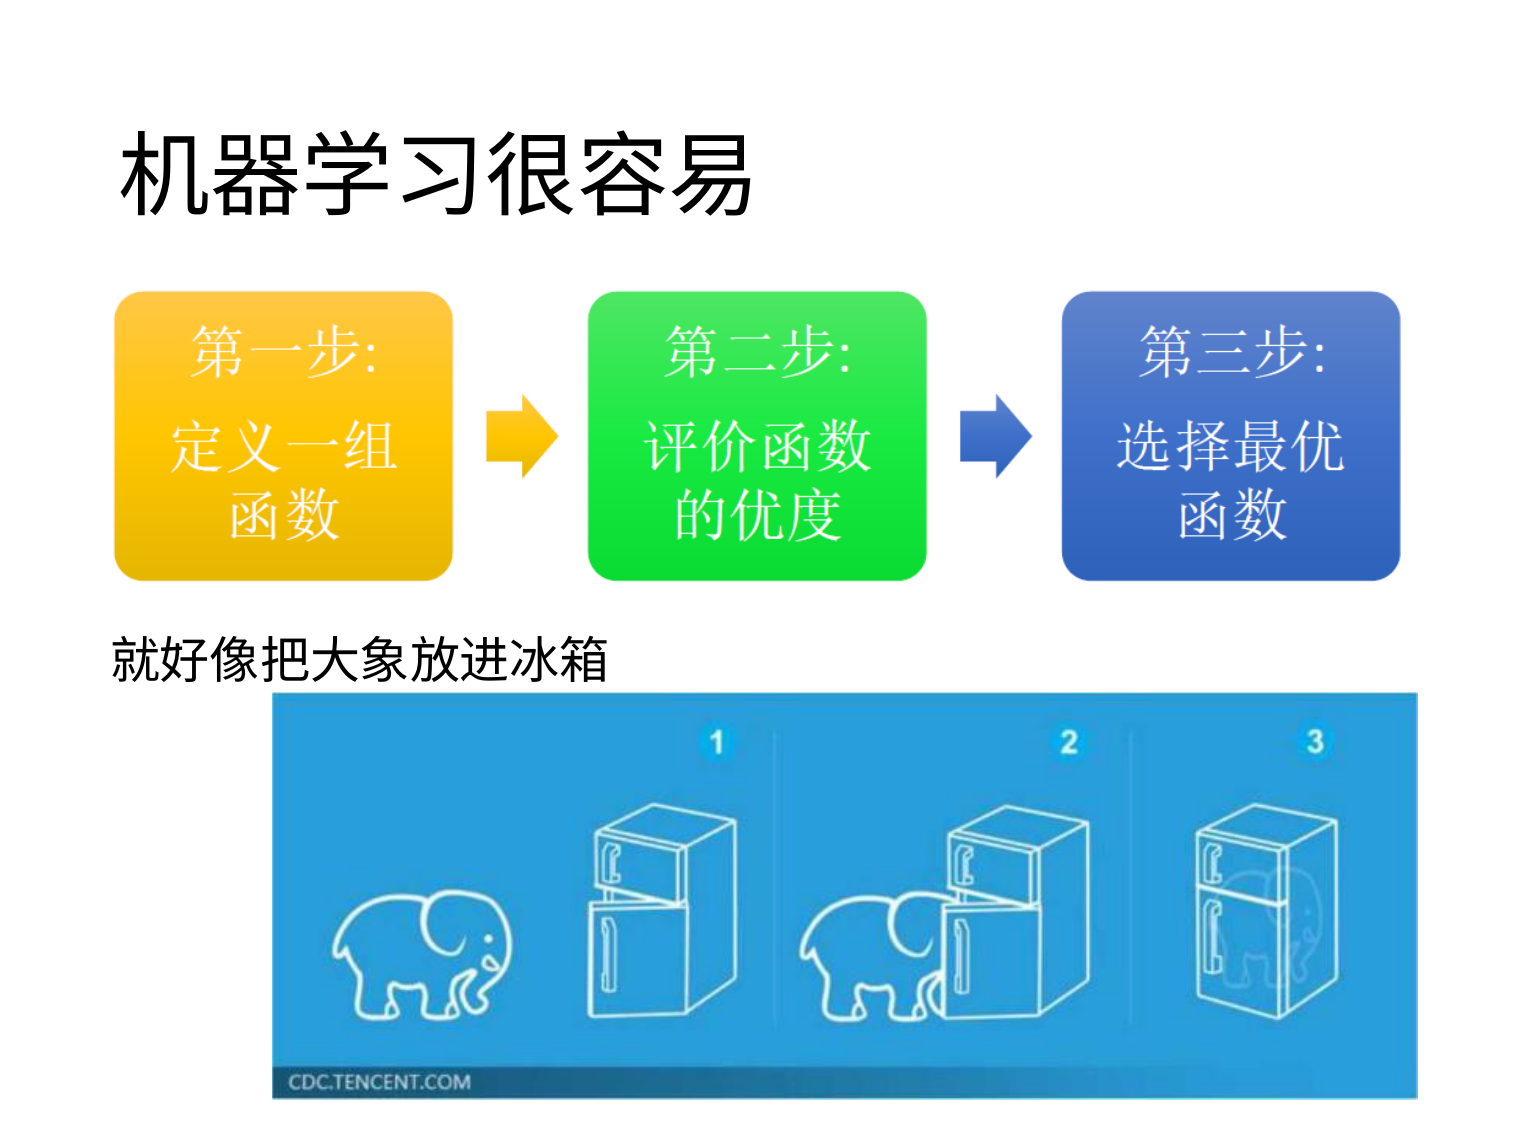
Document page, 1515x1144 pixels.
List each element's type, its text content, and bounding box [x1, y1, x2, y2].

picture [272, 692, 1418, 1101]
picture [88, 254, 1418, 598]
text_box 机器学习很容易 [118, 116, 754, 208]
text_box 就好像把大象放进冰箱 [109, 628, 612, 681]
